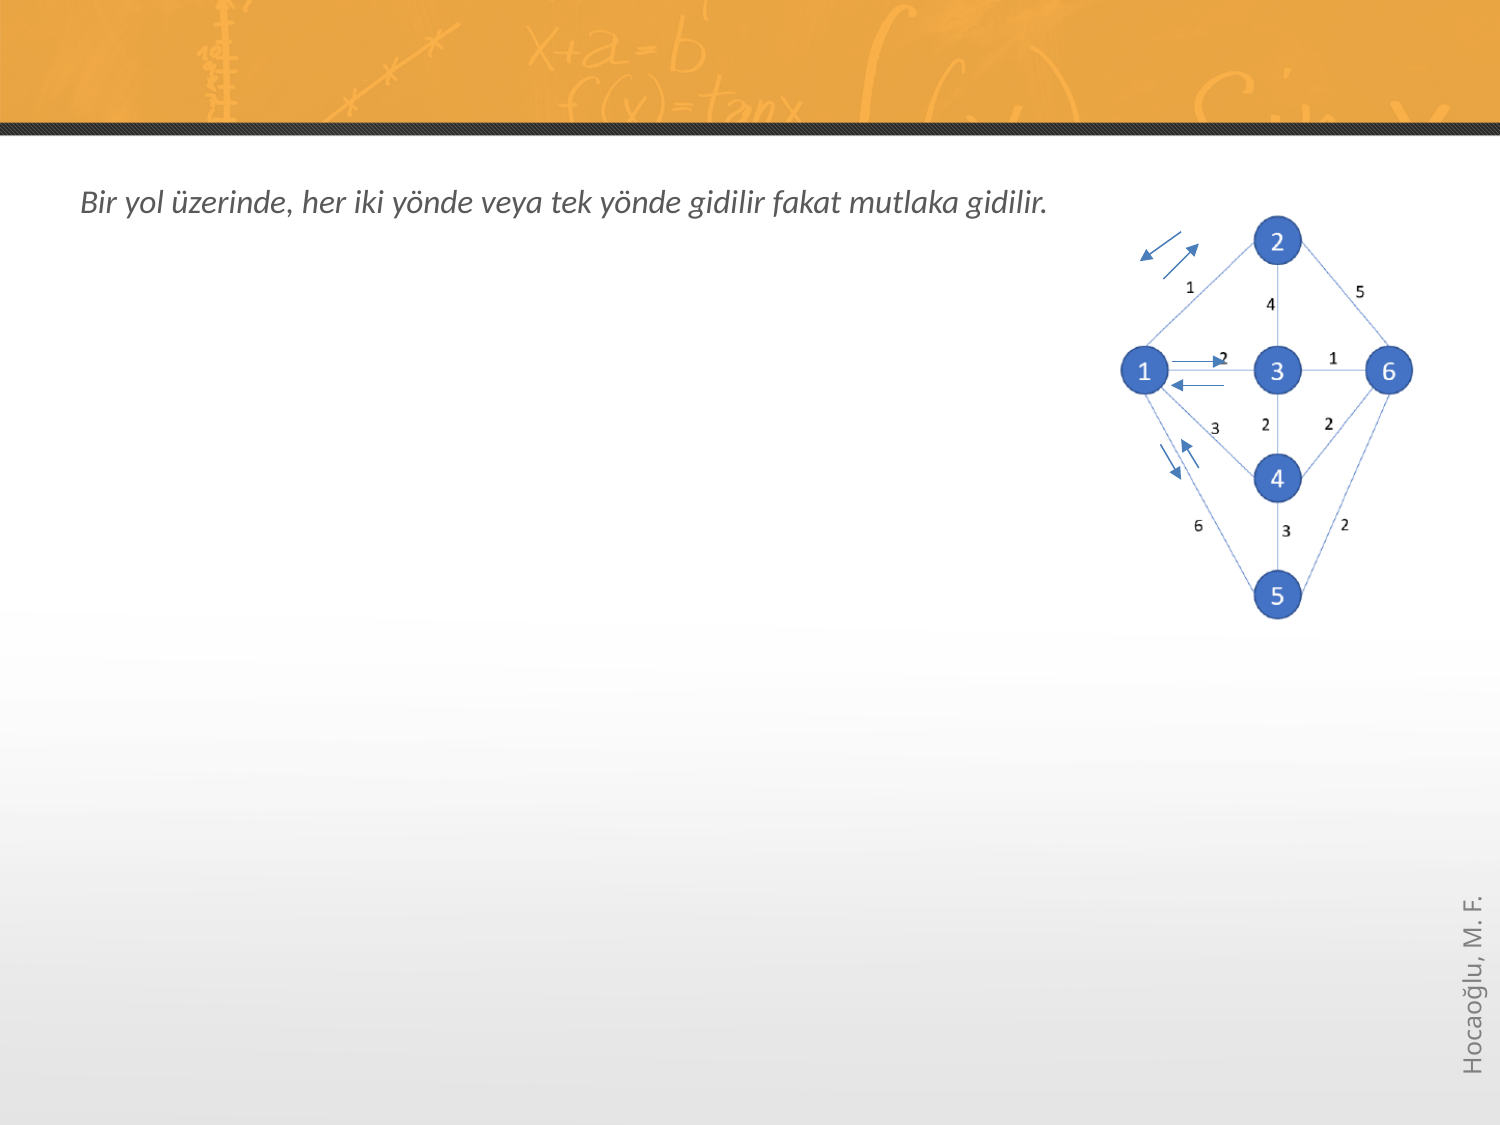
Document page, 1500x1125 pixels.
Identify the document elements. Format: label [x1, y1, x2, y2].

text_box [1180, 438, 1200, 469]
text_box [1163, 243, 1200, 280]
picture [0, 0, 1500, 1125]
text_box [1160, 444, 1182, 480]
text_box [1139, 231, 1182, 262]
